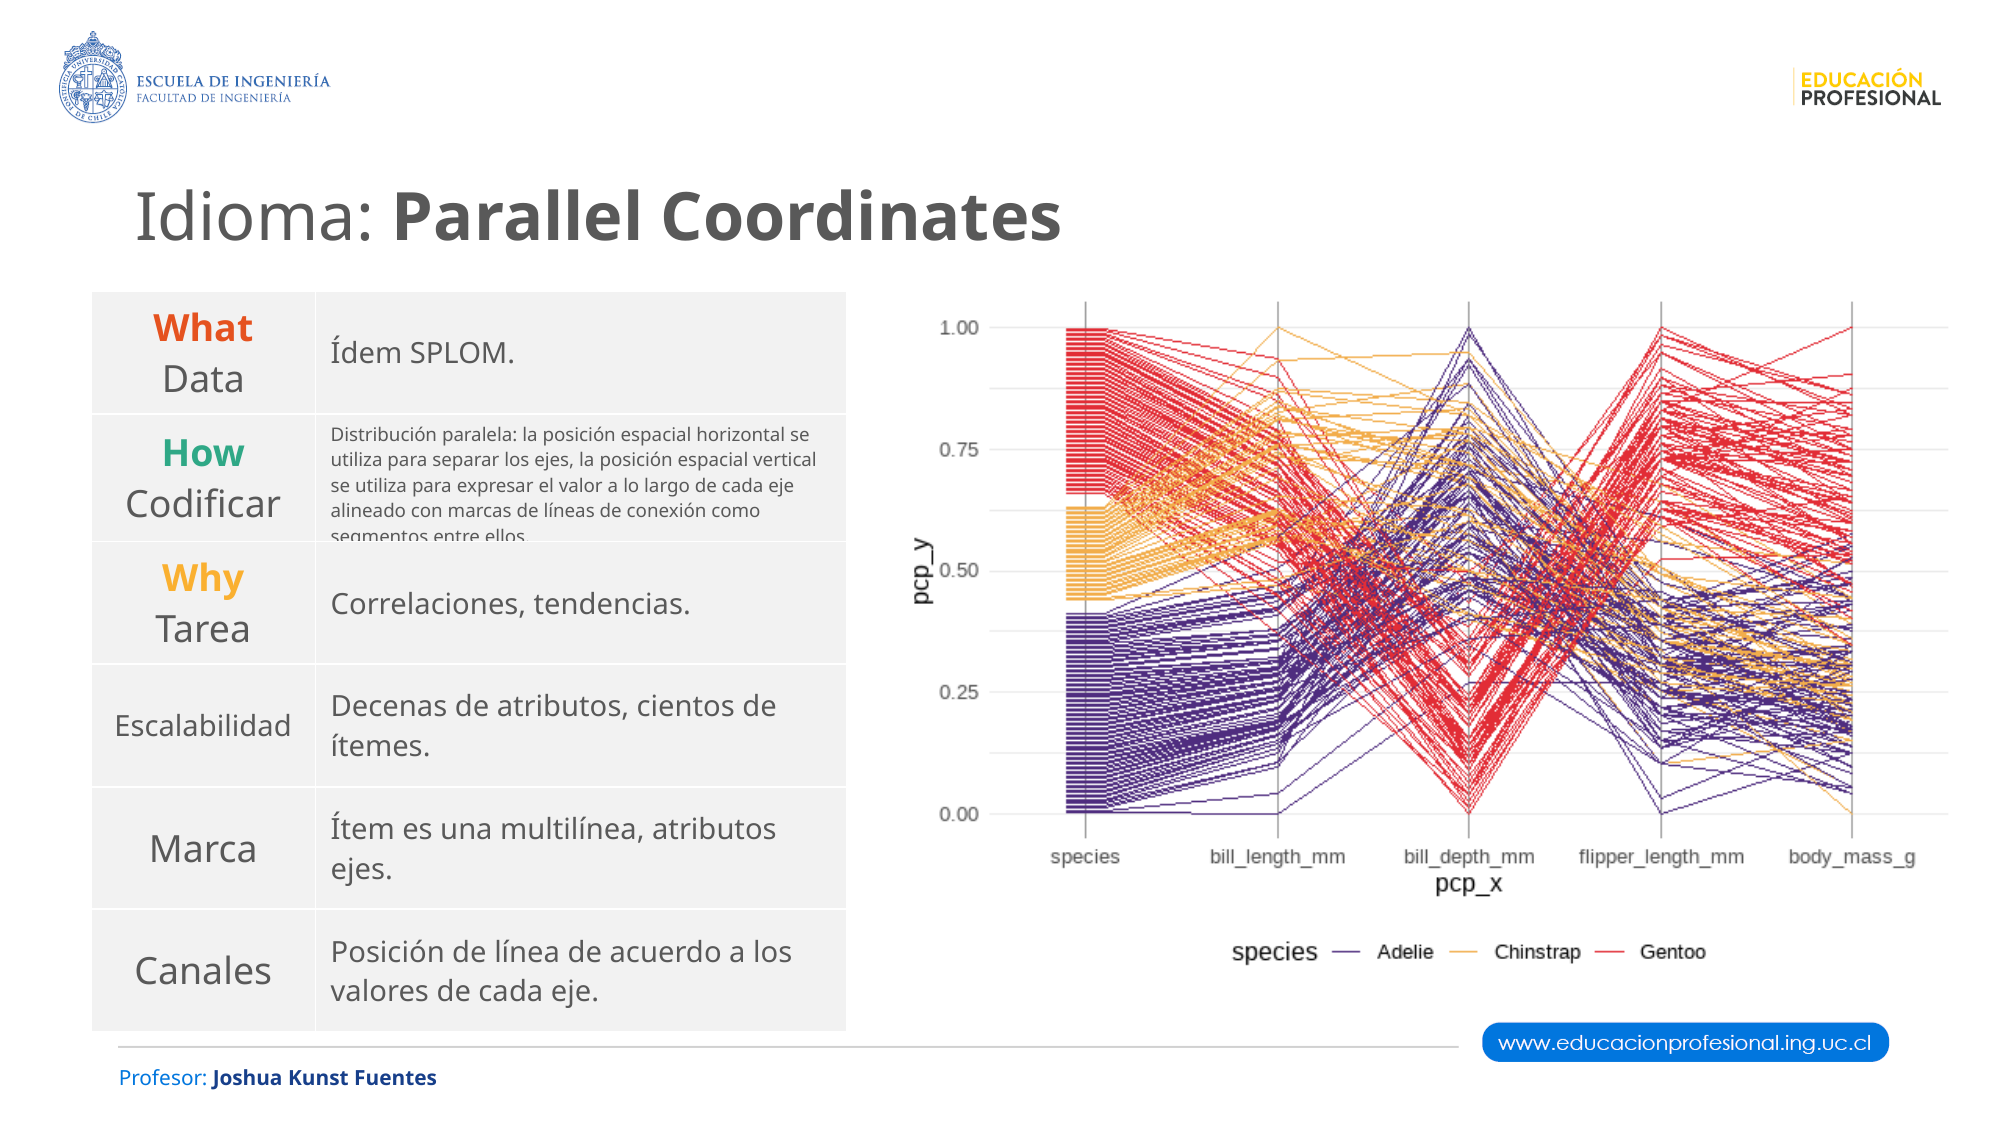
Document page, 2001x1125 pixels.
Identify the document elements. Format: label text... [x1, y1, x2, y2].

table_cell Escalabilidad [92, 665, 315, 786]
table_header Ídem SPLOM. [316, 292, 846, 413]
picture [0, 0, 2000, 1125]
table_cell Marca [92, 788, 315, 908]
table_cell Ítem es una multilínea, atributos ejes. [316, 788, 846, 908]
table_cell Posición de línea de acuerdo a los valores de cada eje. [316, 910, 846, 1031]
table_cell Why Tarea [92, 542, 315, 663]
text_box Idioma: Parallel Coordinates [120, 86, 1680, 261]
table_cell Correlaciones, tendencias. [316, 542, 846, 663]
table_header What Data [92, 292, 315, 413]
table_cell Canales [92, 910, 315, 1031]
table_cell How Codificar [92, 415, 315, 541]
table_cell Distribución paralela: la posición espacial horizontal se utiliza para separar los ejes, la posición espacial vertical se utiliza para expresar el valor a lo largo de cada eje alineado con marcas de líneas de conexión como segmentos entre ellos. [316, 415, 846, 541]
table_cell Decenas de atributos, cientos de ítemes. [316, 665, 846, 786]
